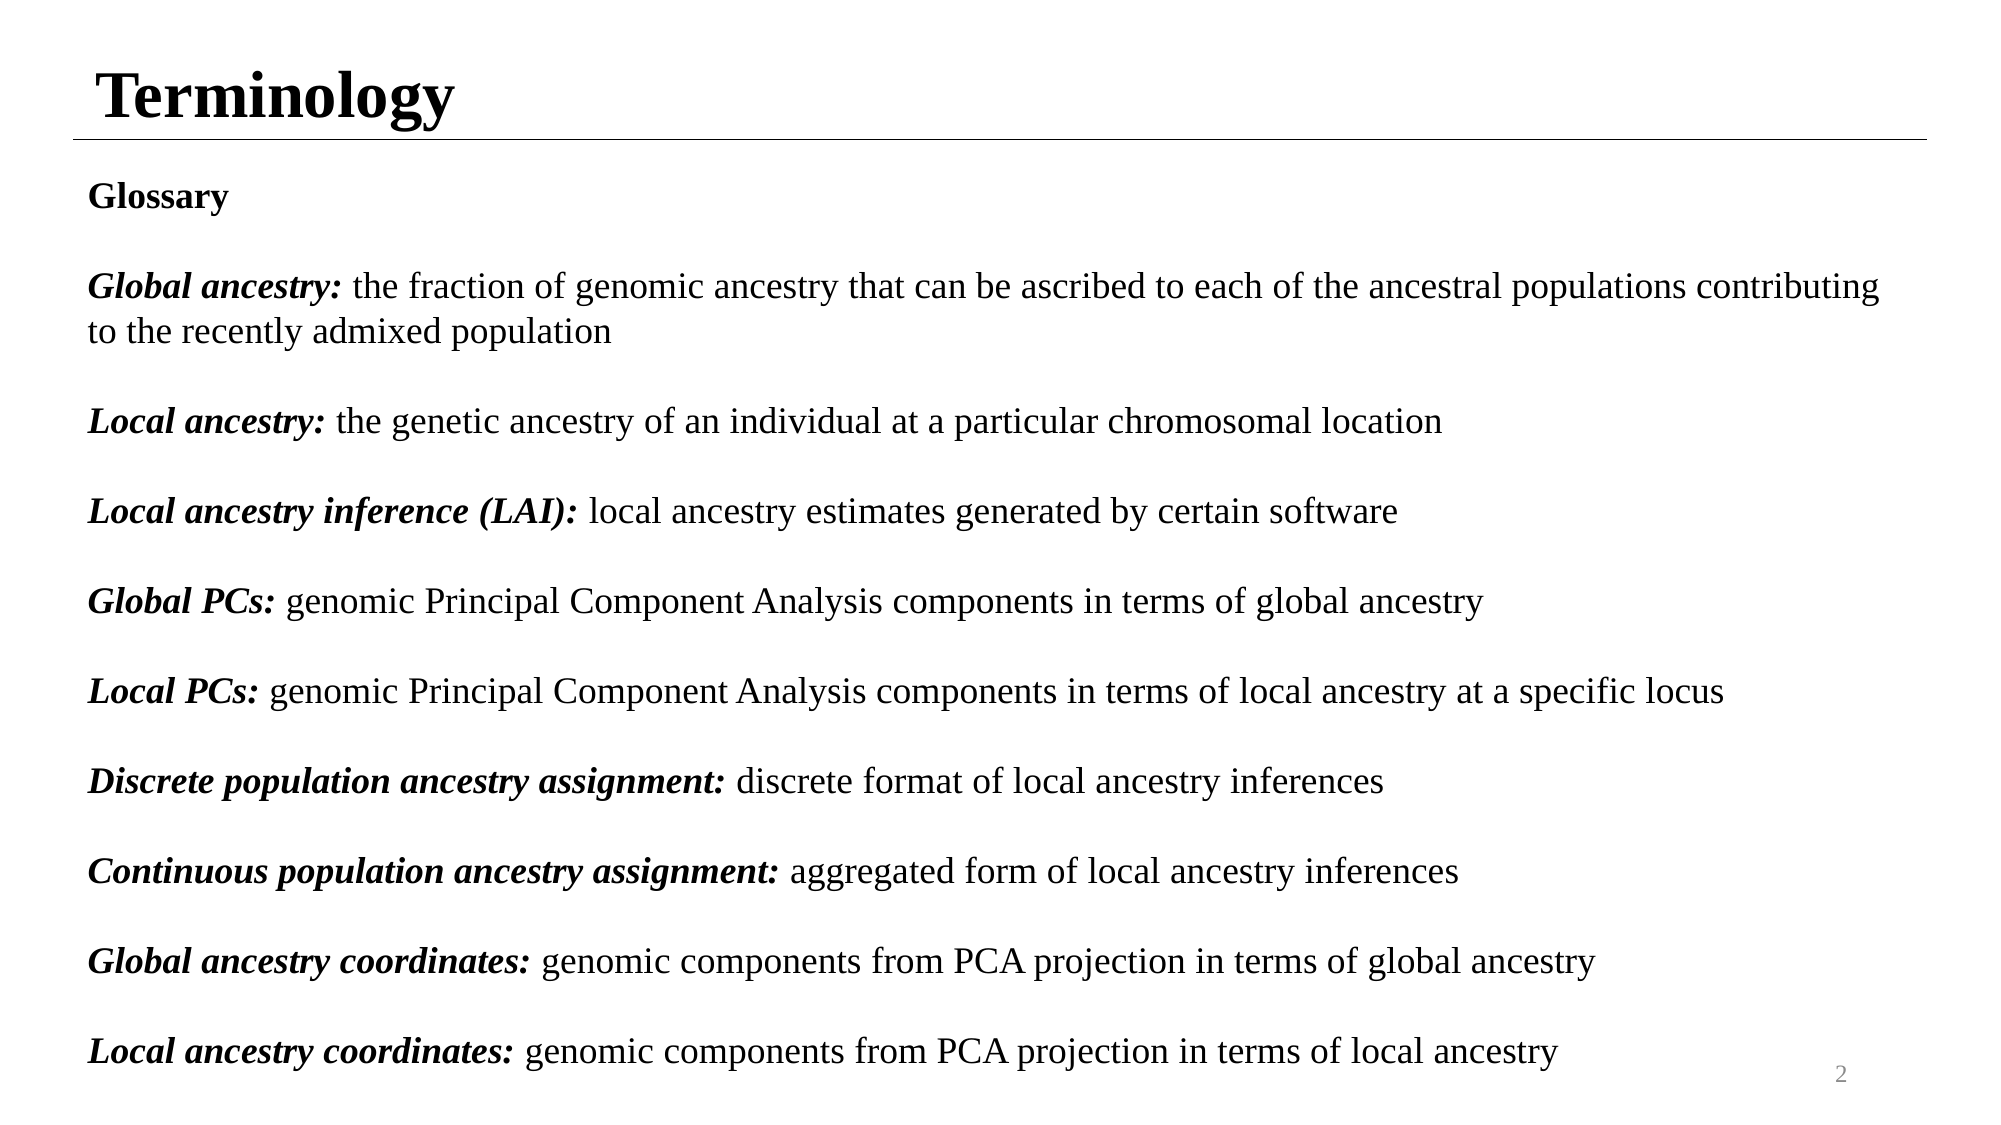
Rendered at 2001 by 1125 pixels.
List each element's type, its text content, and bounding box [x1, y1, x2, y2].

text_box Terminology [80, 43, 472, 139]
text_box Glossary Global ancestry: the fraction of genomic ancestry that can be ascribed to each of the ancestral populations contributing to the recently admixed population Local ancestry: the genetic ancestry of an individual at a particular chromosomal location Local ancestry inference (LAI): local ancestry estimates generated by certain software Global PCs: genomic Principal Component Analysis components in terms of global ancestry Local PCs: genomic Principal Component Analysis components in terms of local ancestry at a specific locus Discrete population ancestry assignment: discrete format of local ancestry inferences Continuous population ancestry assignment: aggregated form of local ancestry inferences Global ancestry coordinates: genomic components from PCA projection in terms of global ancestry Local ancestry coordinates: genomic components from PCA projection in terms of local ancestry [72, 163, 1927, 1079]
slide_number 1 [1412, 1042, 1863, 1103]
